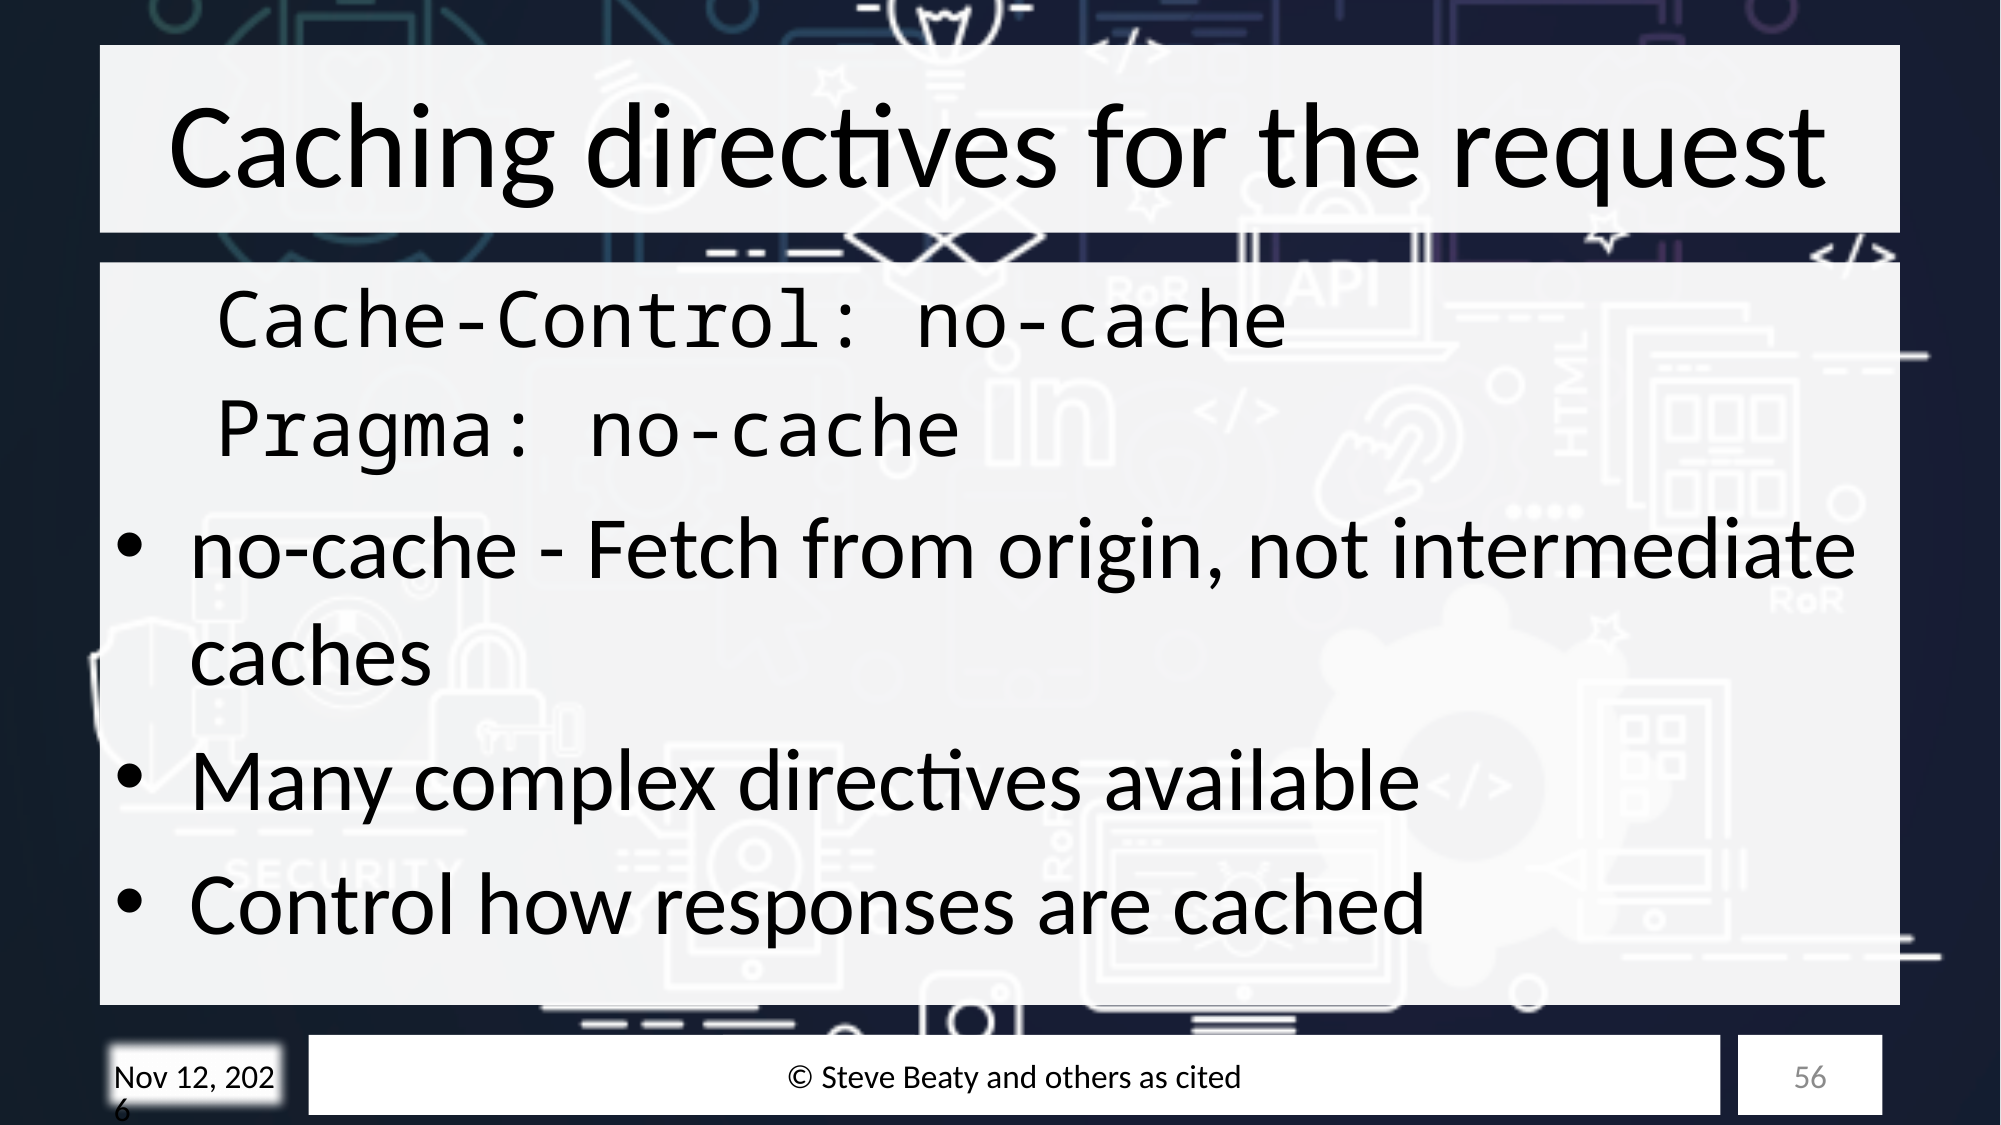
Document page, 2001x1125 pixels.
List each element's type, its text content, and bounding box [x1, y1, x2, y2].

list Cache-Control: no-cache Pragma: no-cache no-cache - Fetch from origin, not intermediate caches Many complex directives available Control how responses are cached [99, 262, 1900, 1005]
slide_number 56 [1738, 1034, 1883, 1115]
title Caching directives for the request [99, 45, 1900, 233]
footer © Steve Beaty and others as cited [308, 1034, 1721, 1115]
picture [0, 0, 2001, 1125]
